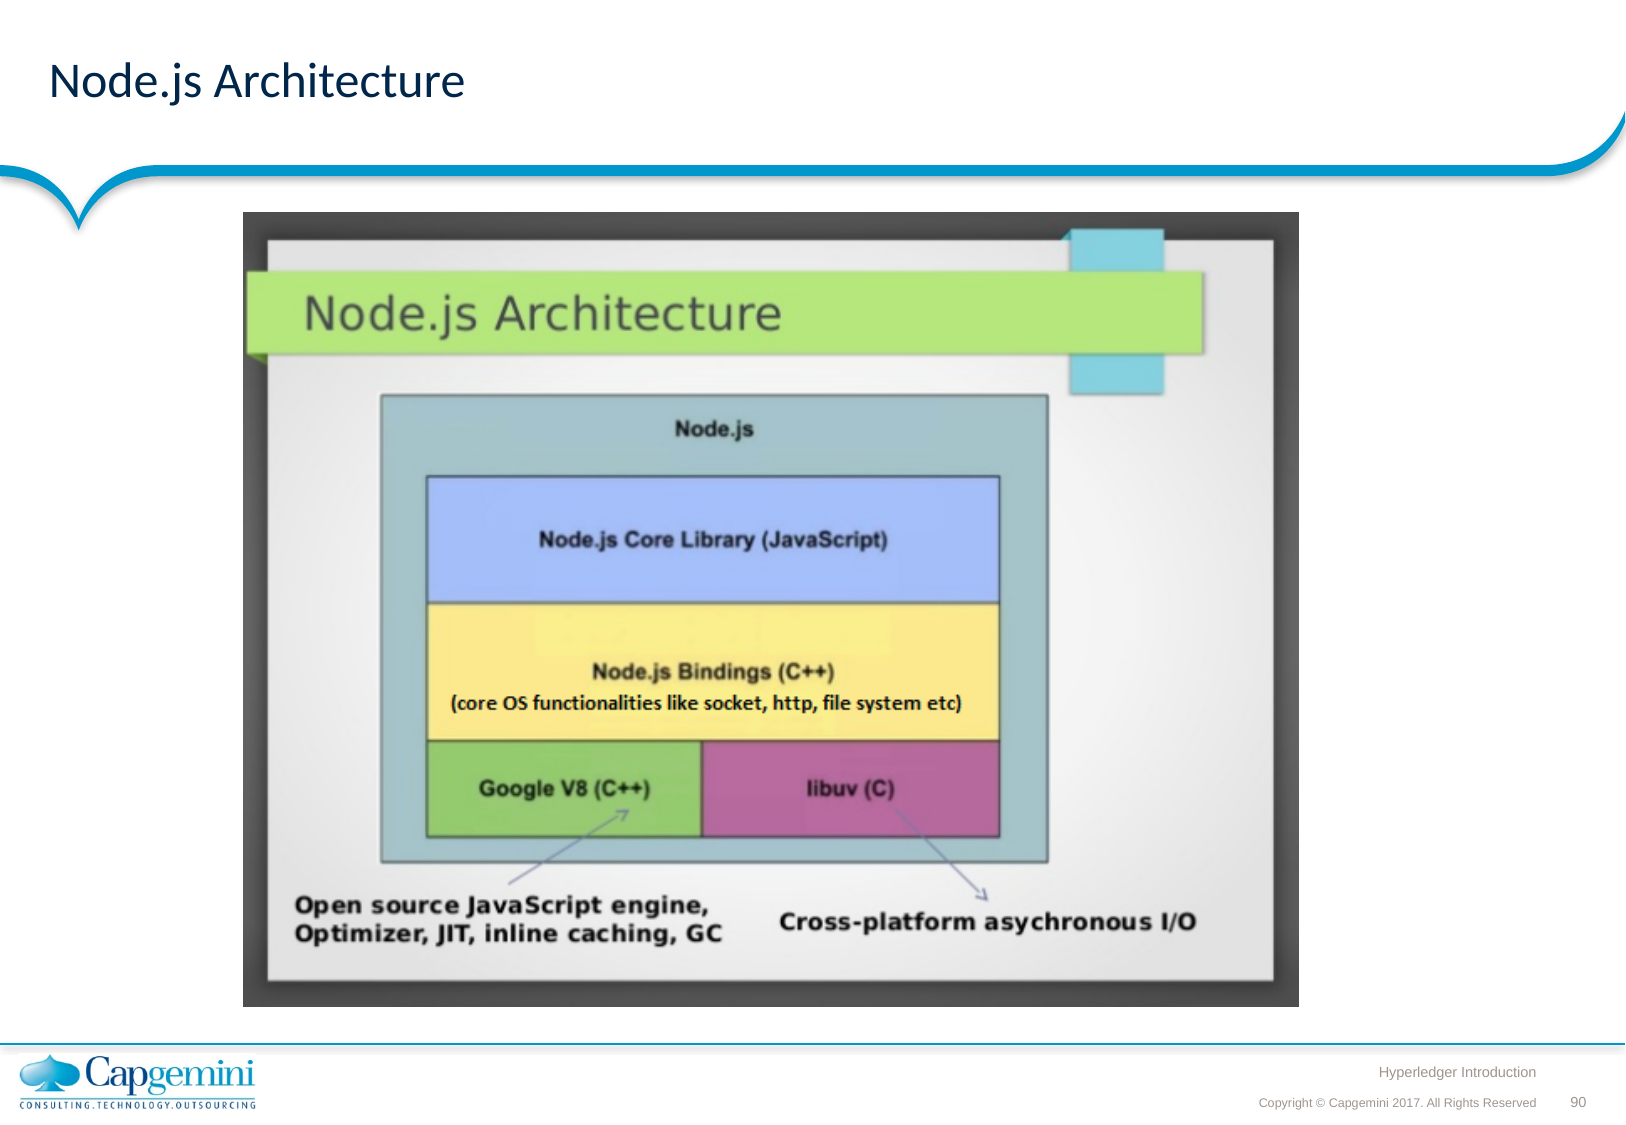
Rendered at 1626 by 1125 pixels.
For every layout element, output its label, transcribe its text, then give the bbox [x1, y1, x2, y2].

picture [243, 212, 1299, 1007]
title Node.js Architecture [0, 0, 1625, 165]
picture [19, 1053, 256, 1110]
